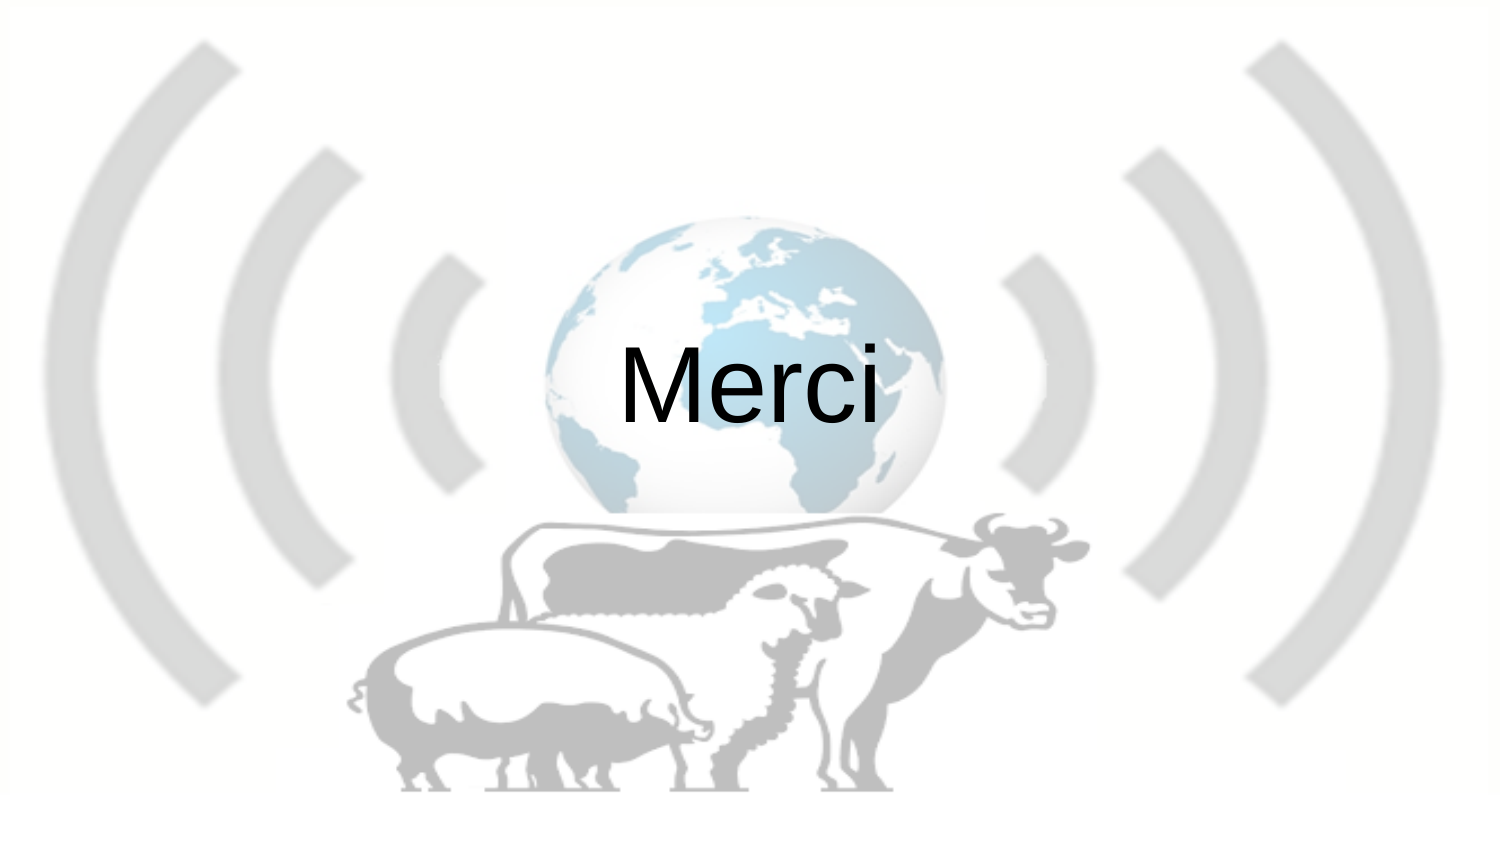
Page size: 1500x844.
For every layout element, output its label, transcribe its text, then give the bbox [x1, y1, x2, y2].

title Merci [51, 122, 1449, 459]
picture [0, 0, 1500, 844]
